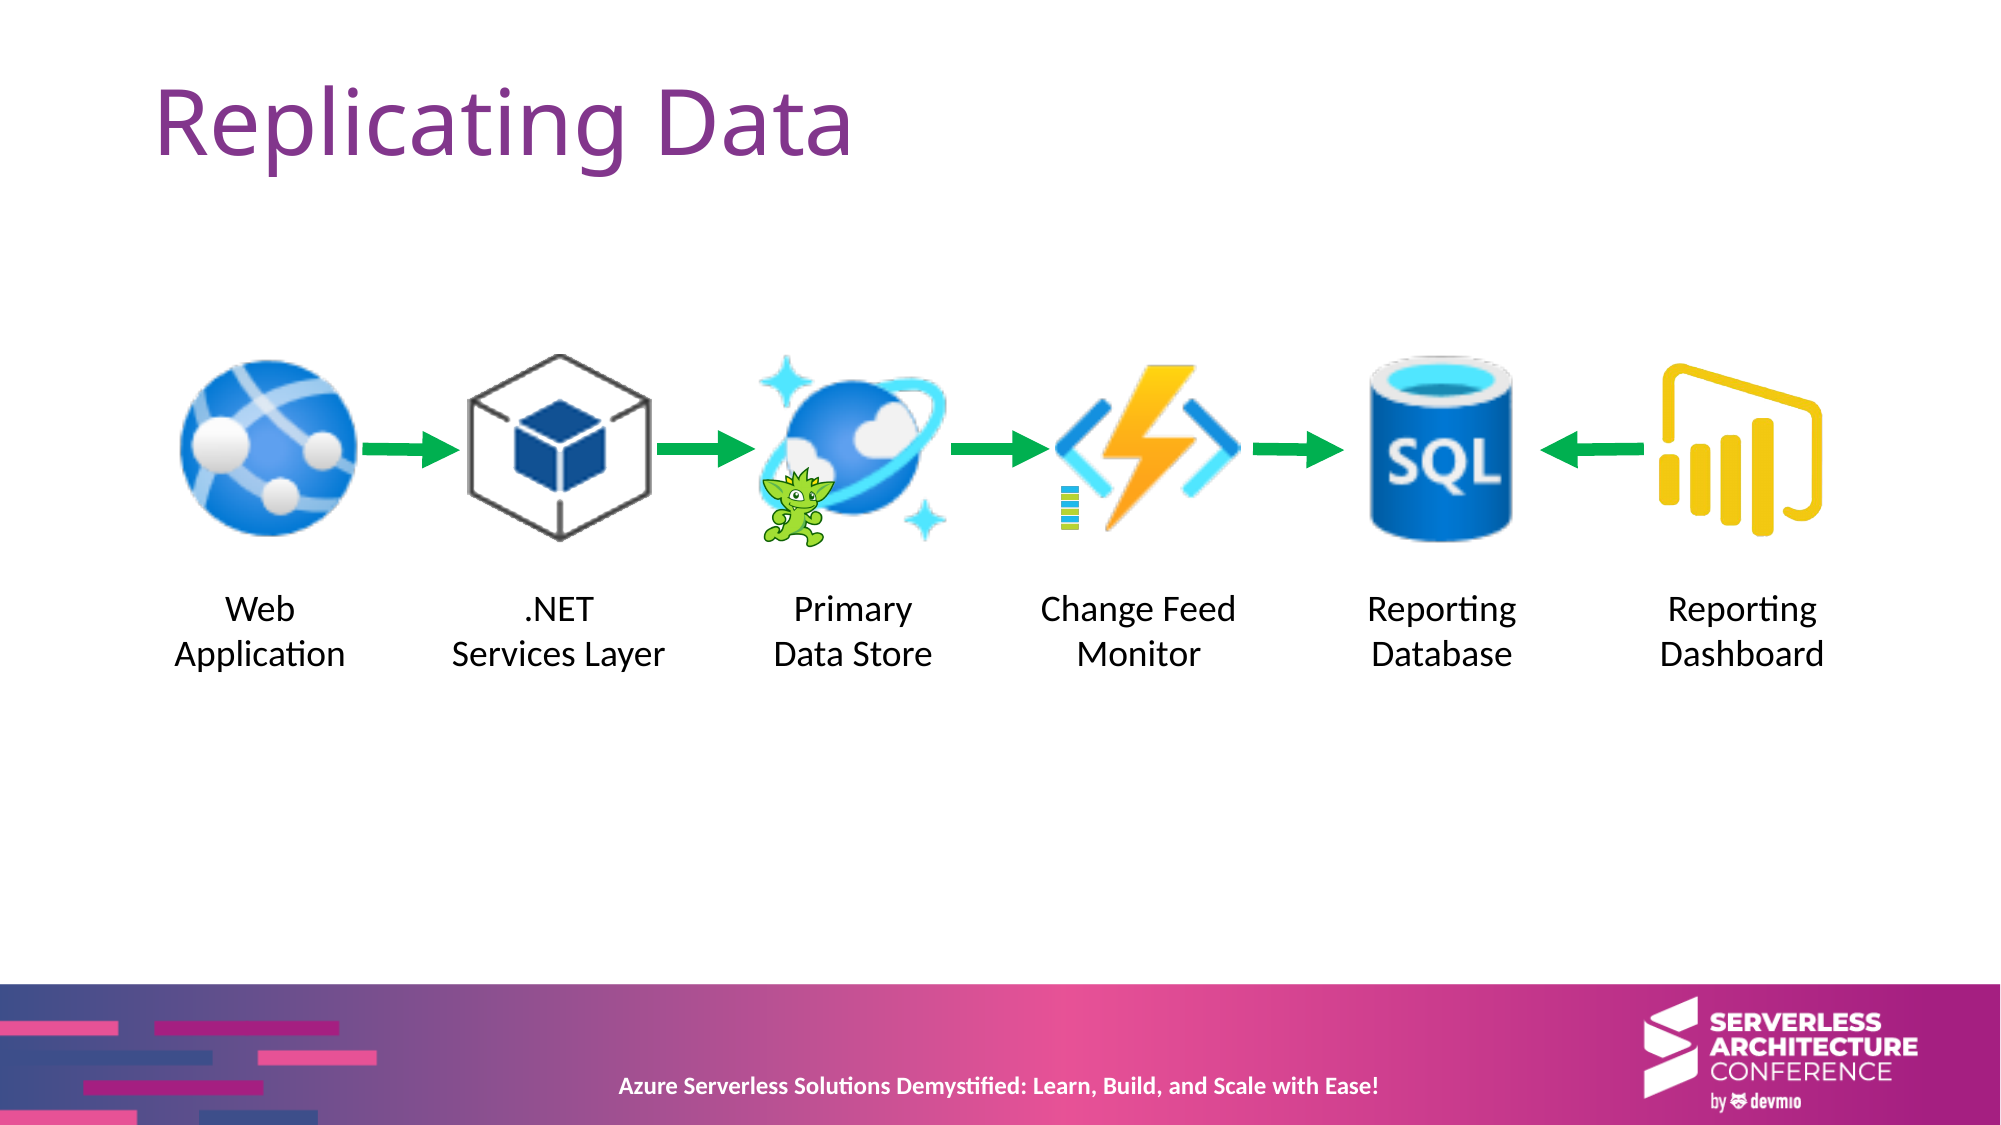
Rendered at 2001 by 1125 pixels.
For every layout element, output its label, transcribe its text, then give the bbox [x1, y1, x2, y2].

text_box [1643, 351, 1842, 684]
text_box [158, 351, 952, 684]
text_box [1344, 352, 1540, 683]
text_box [1024, 356, 1254, 683]
picture [0, 0, 2001, 1125]
title Replicating Data [137, 17, 1863, 235]
